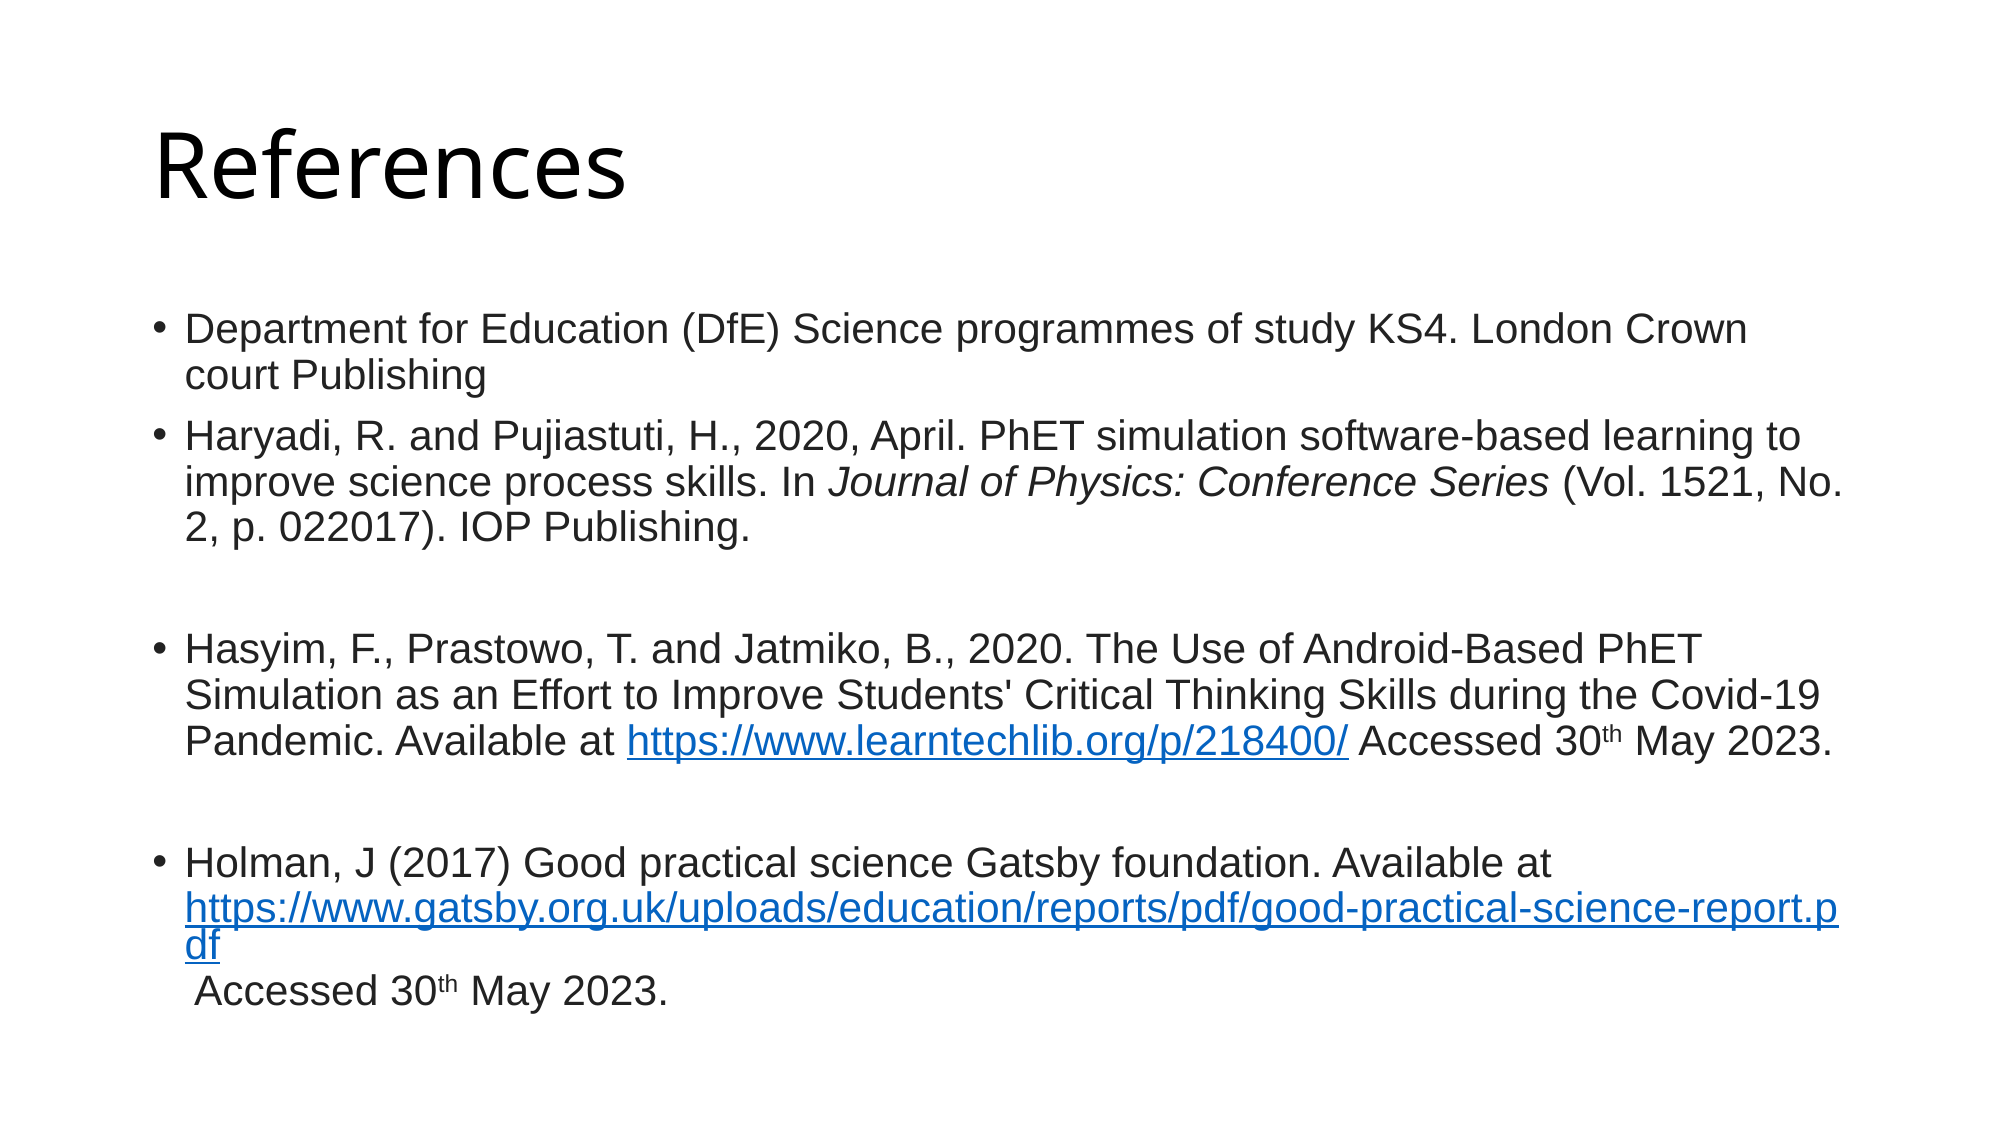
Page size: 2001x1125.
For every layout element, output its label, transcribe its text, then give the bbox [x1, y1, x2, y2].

title References [137, 59, 1863, 278]
list Department for Education (DfE) Science programmes of study KS4. London Crown court Publishing Haryadi, R. and Pujiastuti, H., 2020, April. PhET simulation software-based learning to improve science process skills. In Journal of Physics: Conference Series (Vol. 1521, No. 2, p. 022017). IOP Publishing. Hasyim, F., Prastowo, T. and Jatmiko, B., 2020. The Use of Android-Based PhET Simulation as an Effort to Improve Students' Critical Thinking Skills during the Covid-19 Pandemic. Available at https://www.learntechlib.org/p/218400/ Accessed 30th May 2023. Holman, J (2017) Good practical science Gatsby foundation. Available at https://www.gatsby.org.uk/uploads/education/reports/pdf/good-practical-science-report.pdf Accessed 30th May 2023. [137, 299, 1863, 1014]
